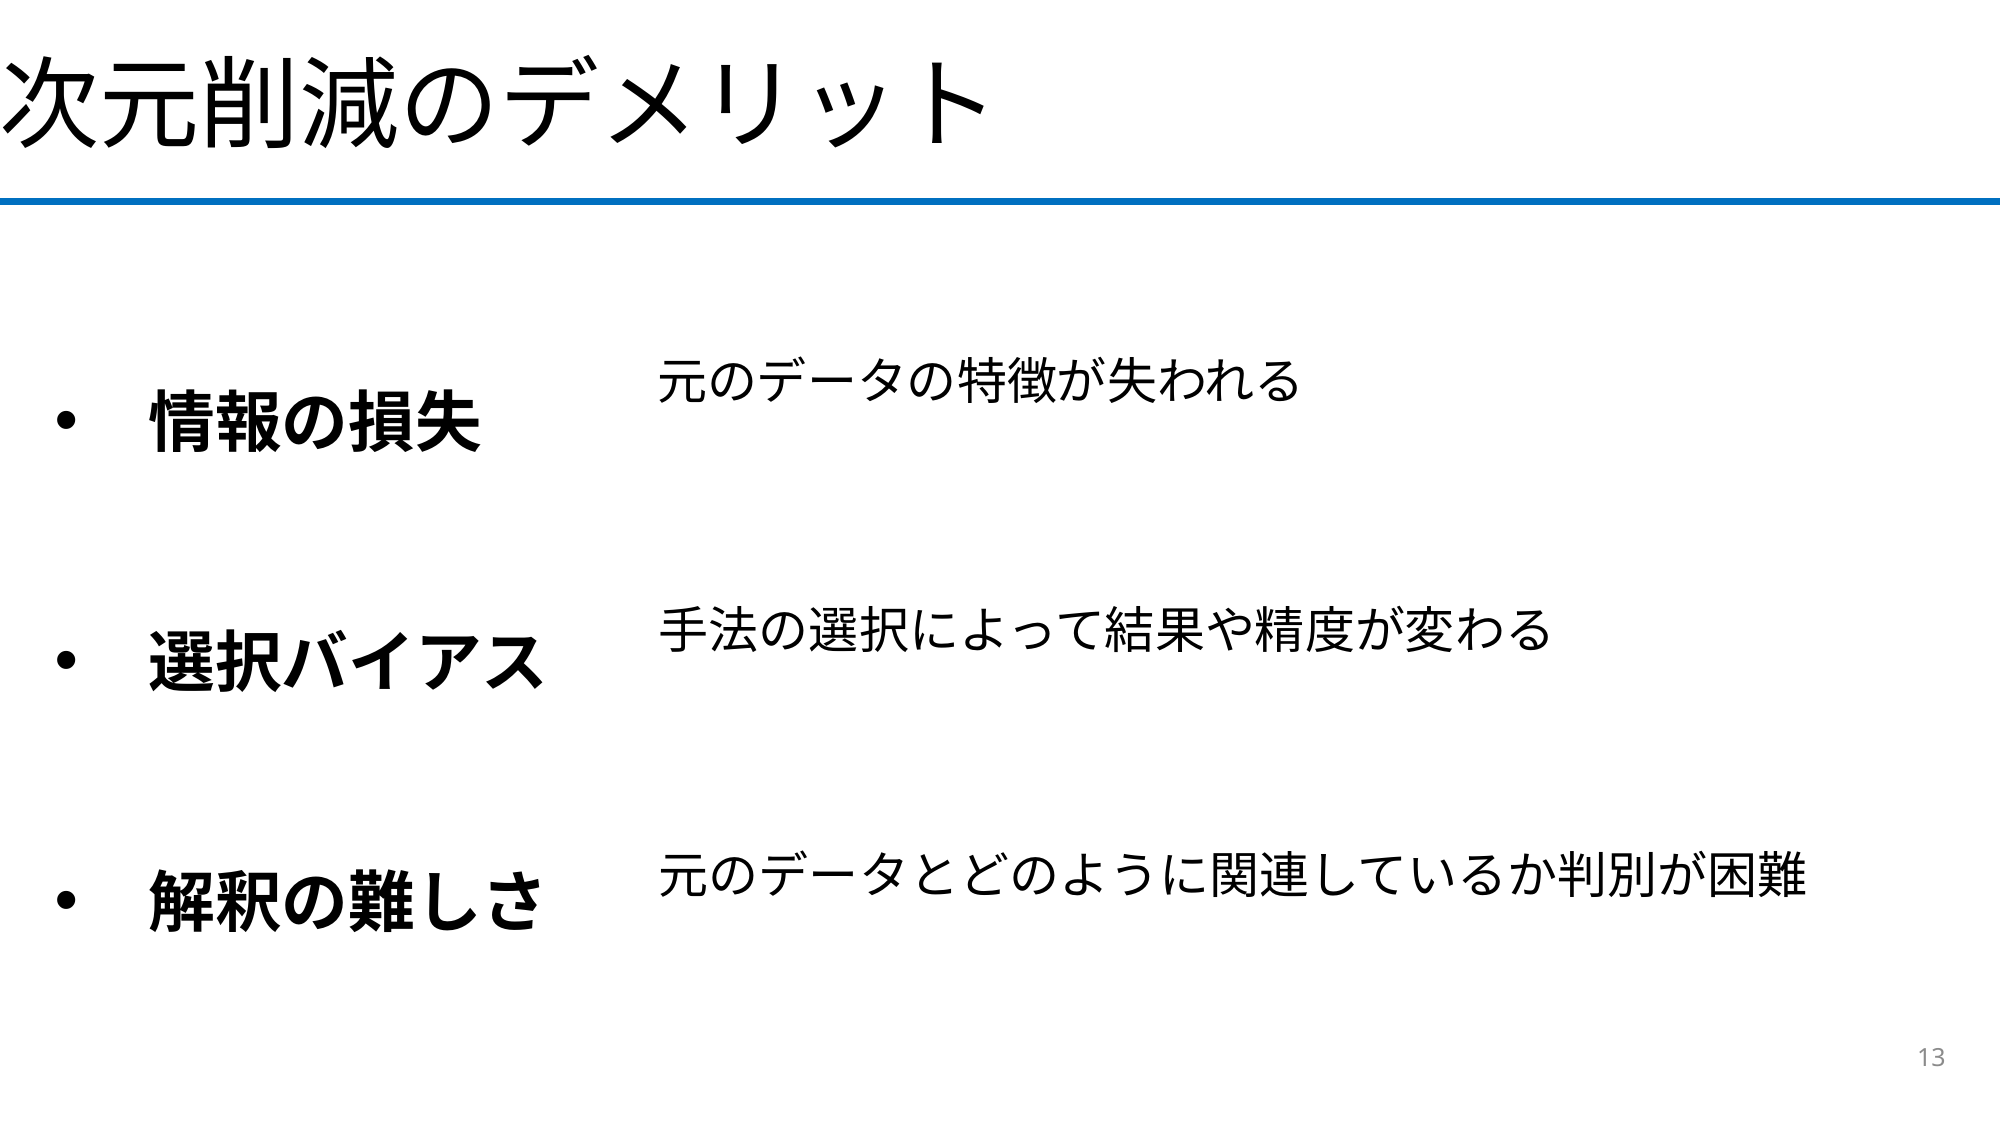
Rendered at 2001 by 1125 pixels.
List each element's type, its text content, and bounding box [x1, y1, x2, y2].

text_box 情報の損失 選択バイアス 解釈の難しさ [39, 212, 758, 947]
text_box 元のデータとどのように関連しているか判別が困難 [644, 836, 1823, 912]
text_box 手法の選択によって結果や精度が変わる [644, 591, 1570, 666]
text_box 元のデータの特徴が失われる [642, 342, 1320, 417]
slide_number 13 [1855, 1028, 1961, 1089]
text_box 次元削減のデメリット [0, 32, 1015, 168]
